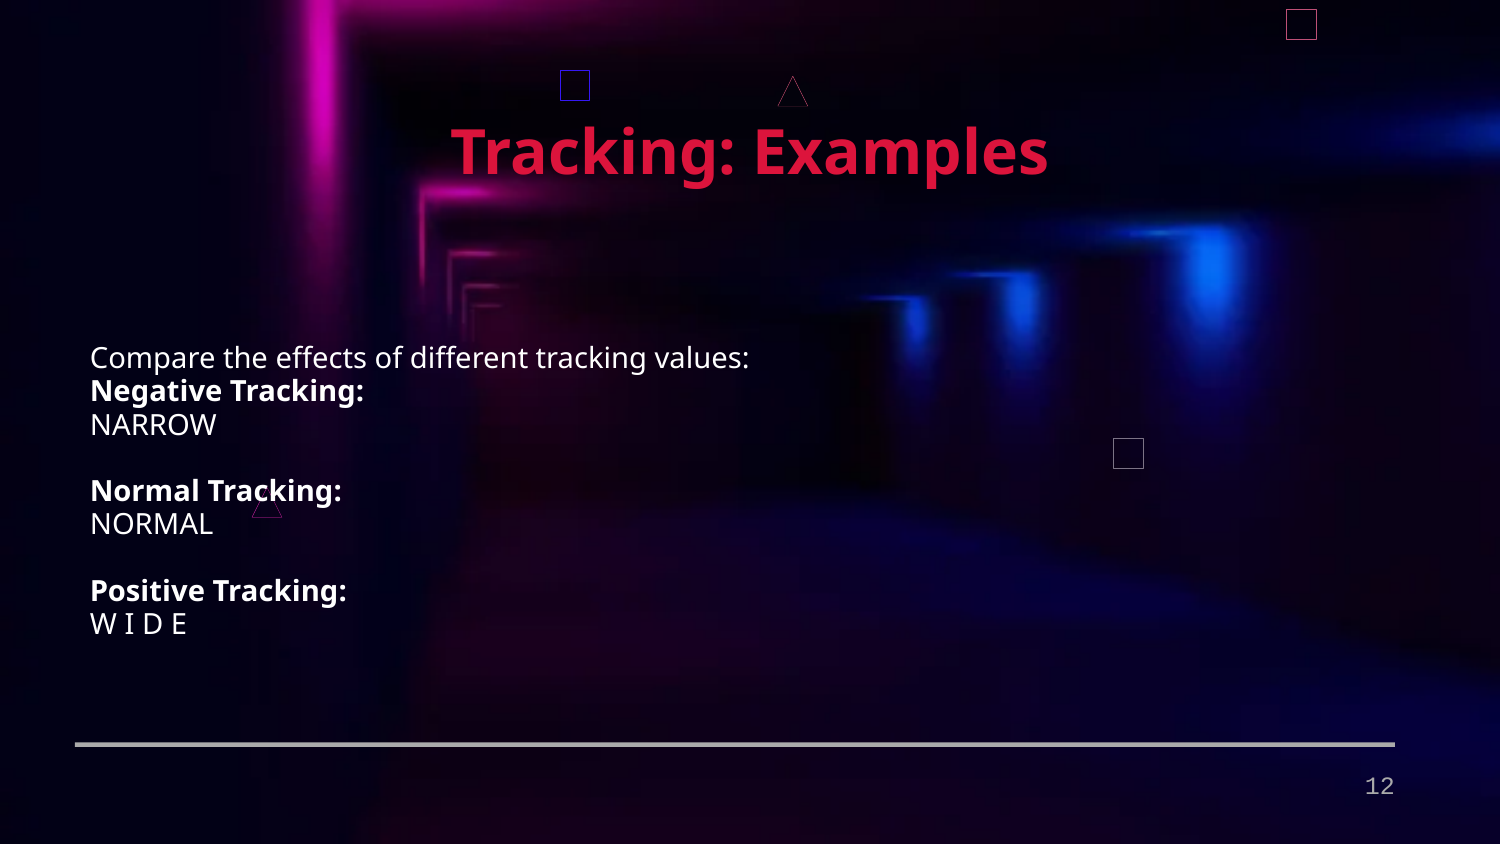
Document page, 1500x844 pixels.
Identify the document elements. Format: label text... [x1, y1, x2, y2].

text_box [559, 70, 590, 74]
text_box [1285, 9, 1316, 40]
text_box Tracking: Examples [74, 74, 1425, 225]
text_box [74, 742, 1395, 747]
text_box Compare the effects of different tracking values: Negative Tracking: NARROW Normal Tracking: NORMAL Positive Tracking: W I D E [74, 270, 1425, 777]
picture [0, 0, 1500, 844]
